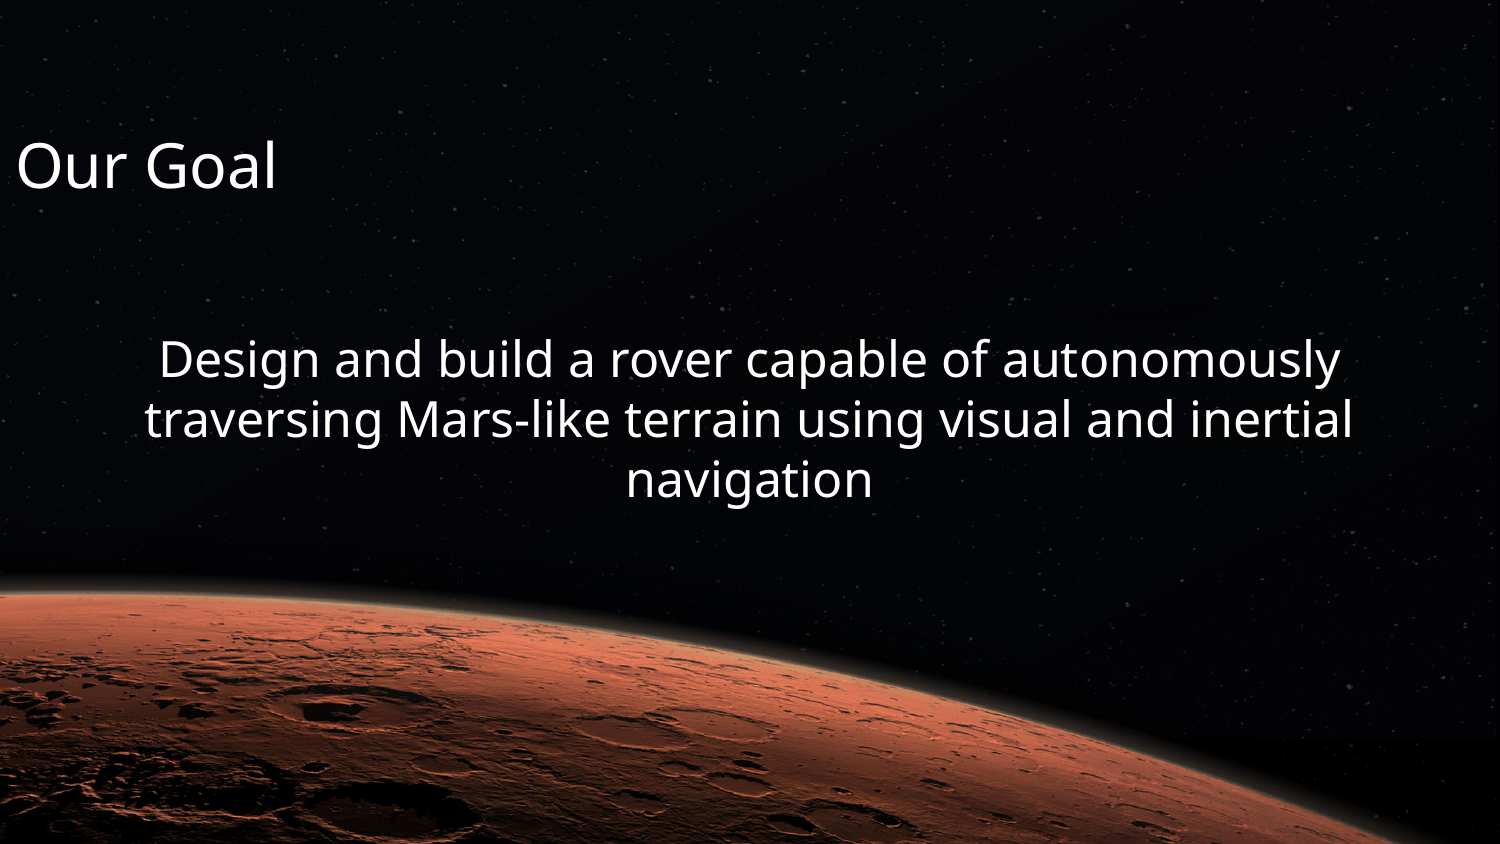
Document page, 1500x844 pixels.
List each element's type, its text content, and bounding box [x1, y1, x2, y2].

list Design and build a rover capable of autonomously traversing Mars-like terrain using visual and inertial navigation [51, 312, 1449, 510]
title Our Goal [0, 111, 1398, 206]
picture [0, 0, 1500, 844]
